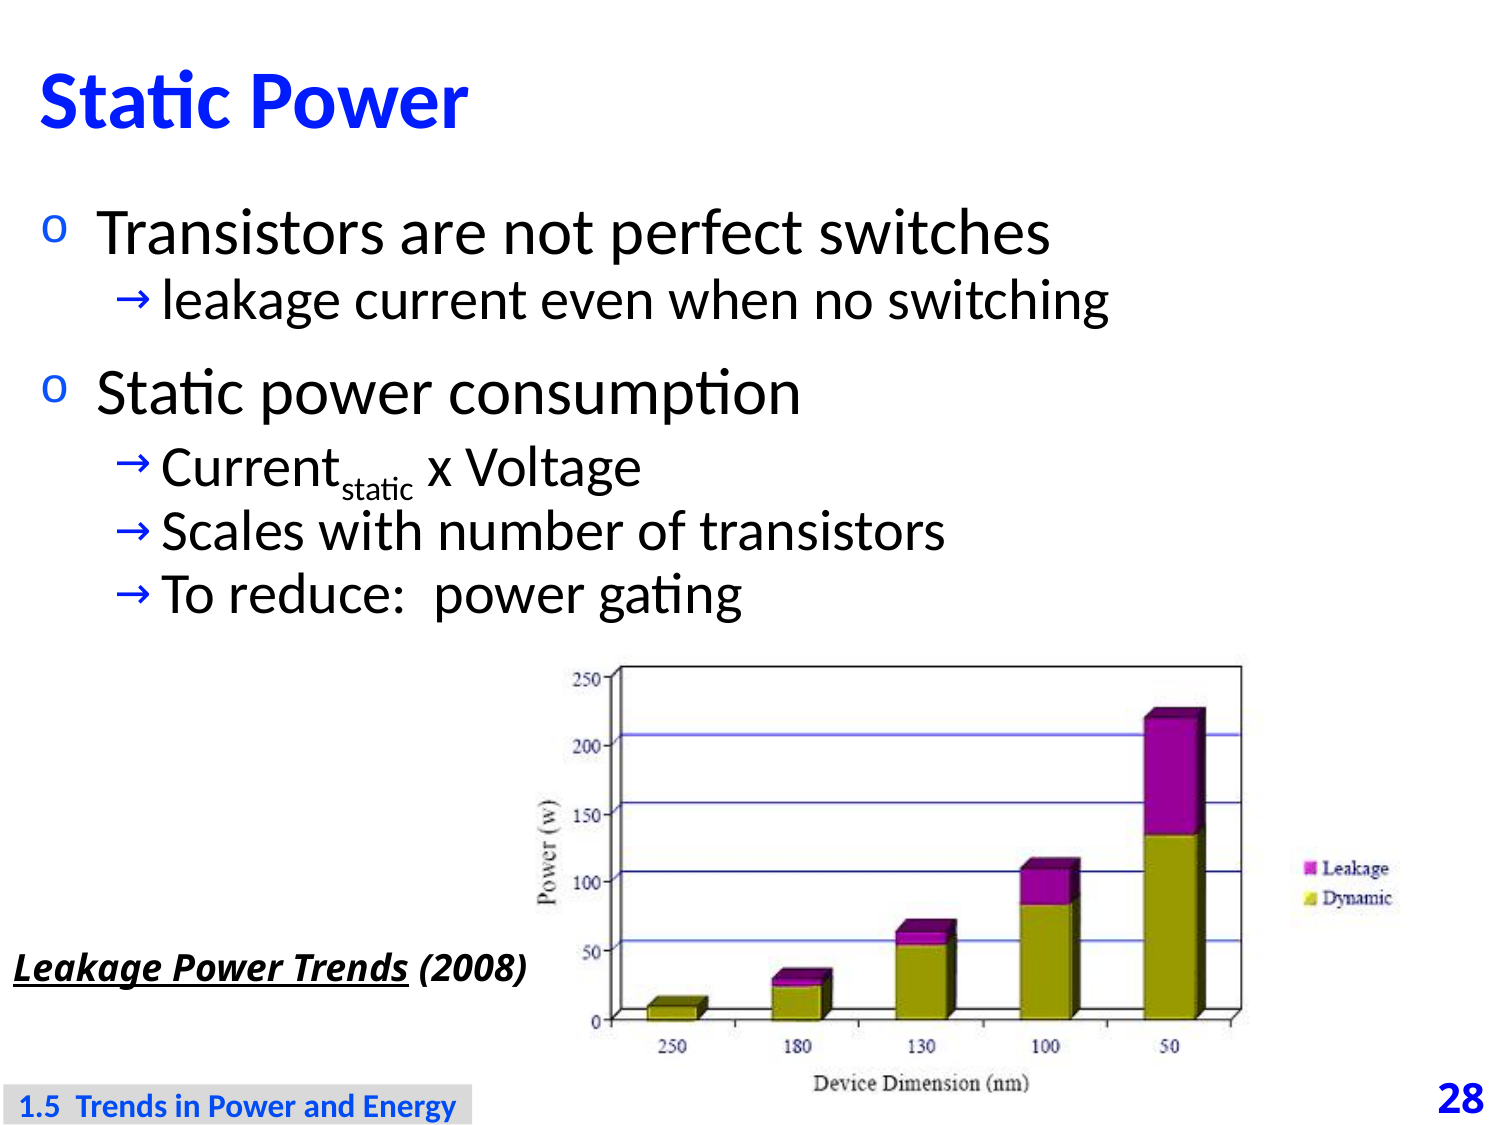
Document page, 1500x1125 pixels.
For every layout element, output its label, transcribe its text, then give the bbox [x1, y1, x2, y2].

slide_number 28 [1410, 1074, 1500, 1125]
list Transistors are not perfect switches leakage current even when no switching Static power consumption Currentstatic x Voltage Scales with number of transistors To reduce: power gating [24, 189, 1478, 1110]
title Static Power [24, 26, 1478, 180]
text_box 1.5 Trends in Power and Energy [3, 1084, 473, 1125]
picture [522, 654, 1403, 1105]
text_box Leakage Power Trends (2008) [0, 936, 517, 1003]
